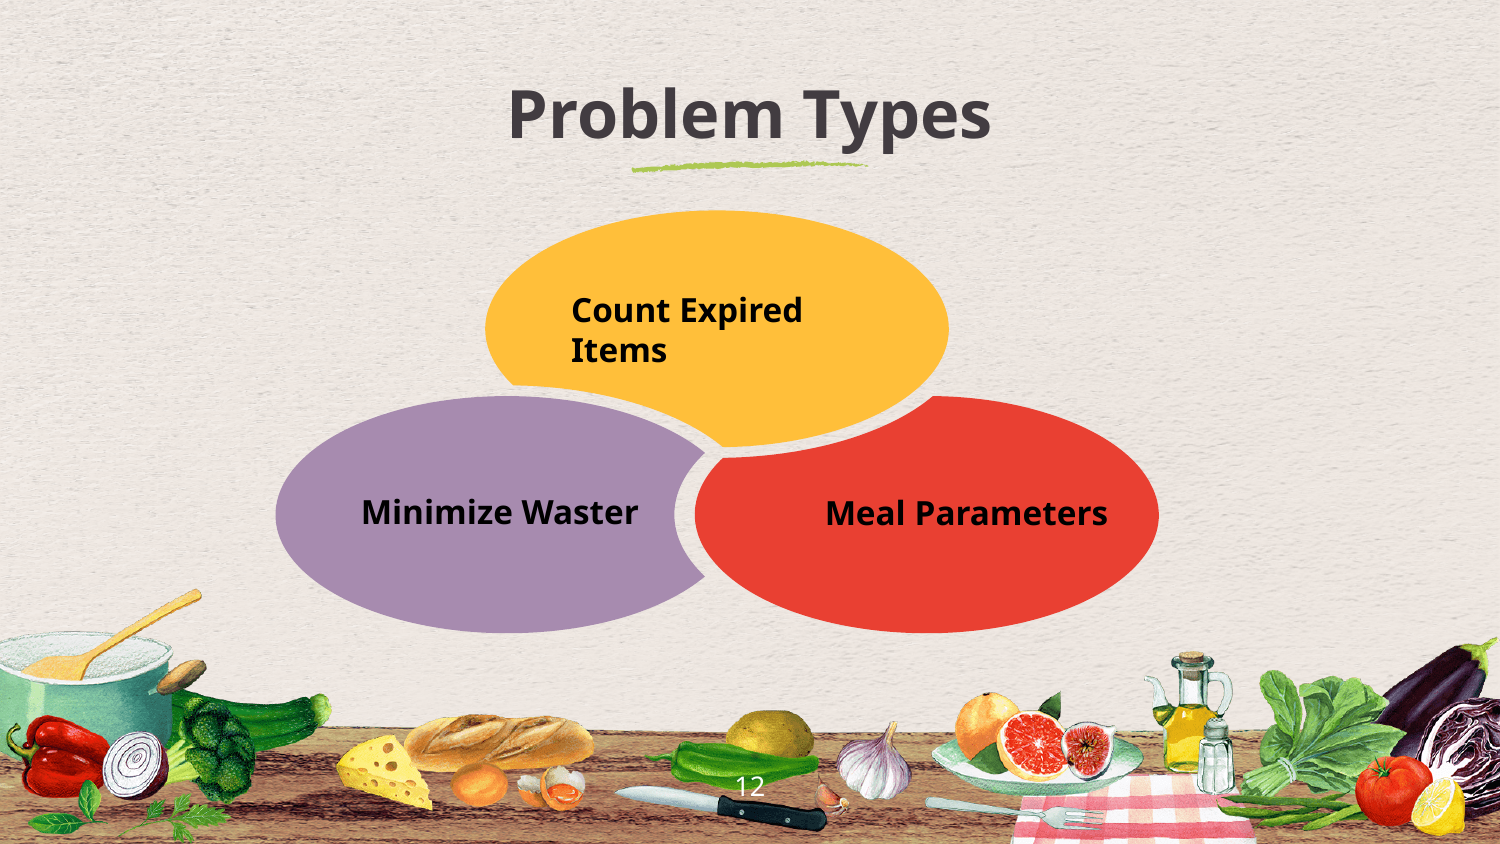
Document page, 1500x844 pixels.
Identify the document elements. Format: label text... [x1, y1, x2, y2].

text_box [242, 210, 1168, 634]
slide_number 12 [705, 732, 795, 844]
picture [0, 0, 1500, 844]
title Problem Types [177, 87, 1323, 153]
